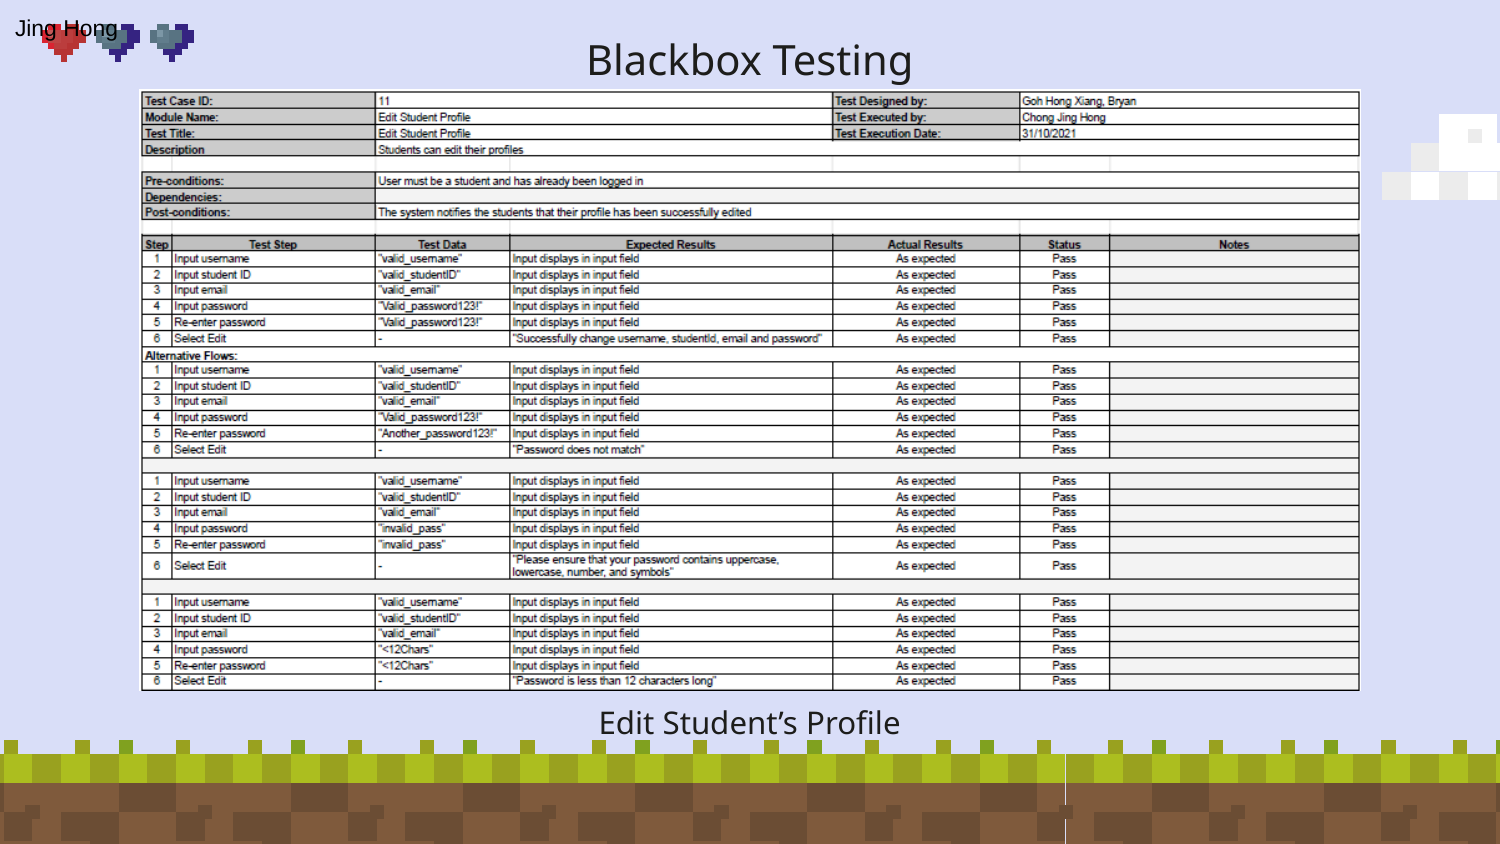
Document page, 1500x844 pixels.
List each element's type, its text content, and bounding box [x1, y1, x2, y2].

picture [139, 89, 1361, 691]
text_box Edit Student’s Profile [394, 699, 1106, 754]
text_box Jing Hong [0, 0, 493, 56]
title Blackbox Testing [225, 12, 1275, 88]
